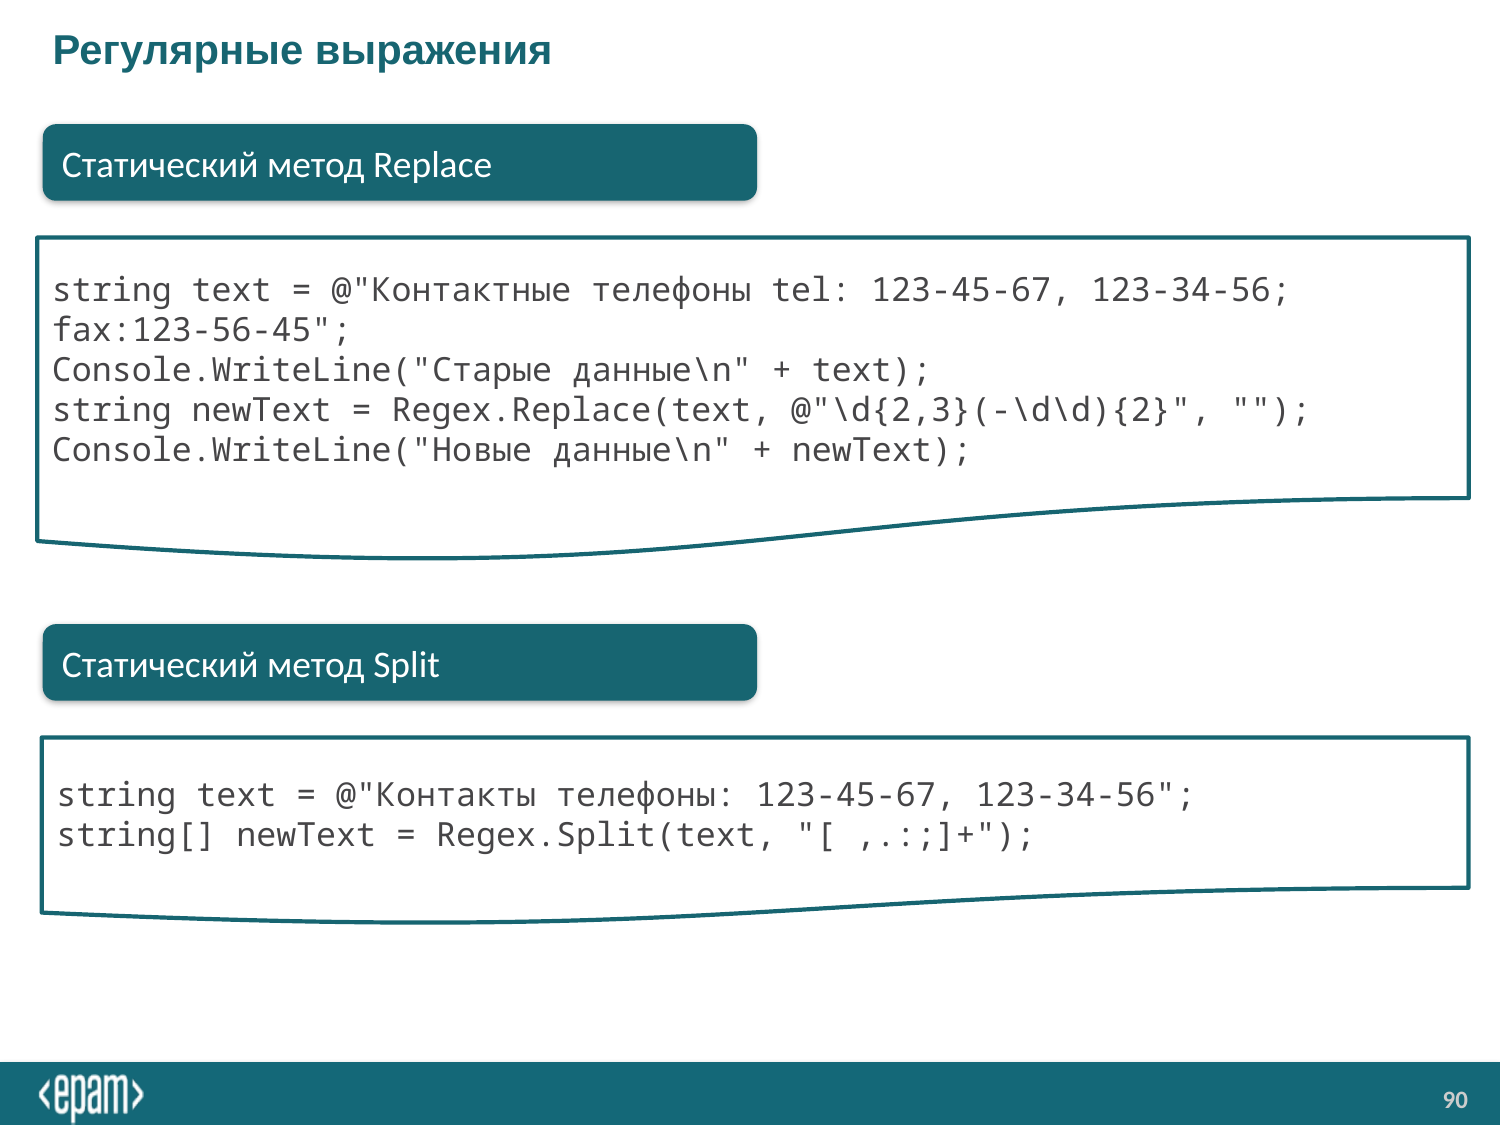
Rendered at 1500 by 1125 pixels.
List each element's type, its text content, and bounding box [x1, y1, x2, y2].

title Регулярные выражения [0, 0, 1500, 95]
text_box Статический метод Replace [42, 124, 758, 201]
text_box Статический метод Split [42, 624, 758, 701]
picture [38, 1074, 144, 1125]
text_box string text = @"Контактные телефоны tel: 123-45-67, 123-34-56; fax:123-56-45"; Console.WriteLine("Старые данные\n" + text); string newText = Regex.Replace(text, @"\d{2,3}(-\d\d){2}", ""); Console.WriteLine("Новые данные\n" + newText); [35, 235, 1471, 561]
text_box string text = @"Контакты телефоны: 123-45-67, 123-34-56"; string[] newText = Regex.Split(text, "[ ,.:;]+"); [39, 735, 1471, 925]
